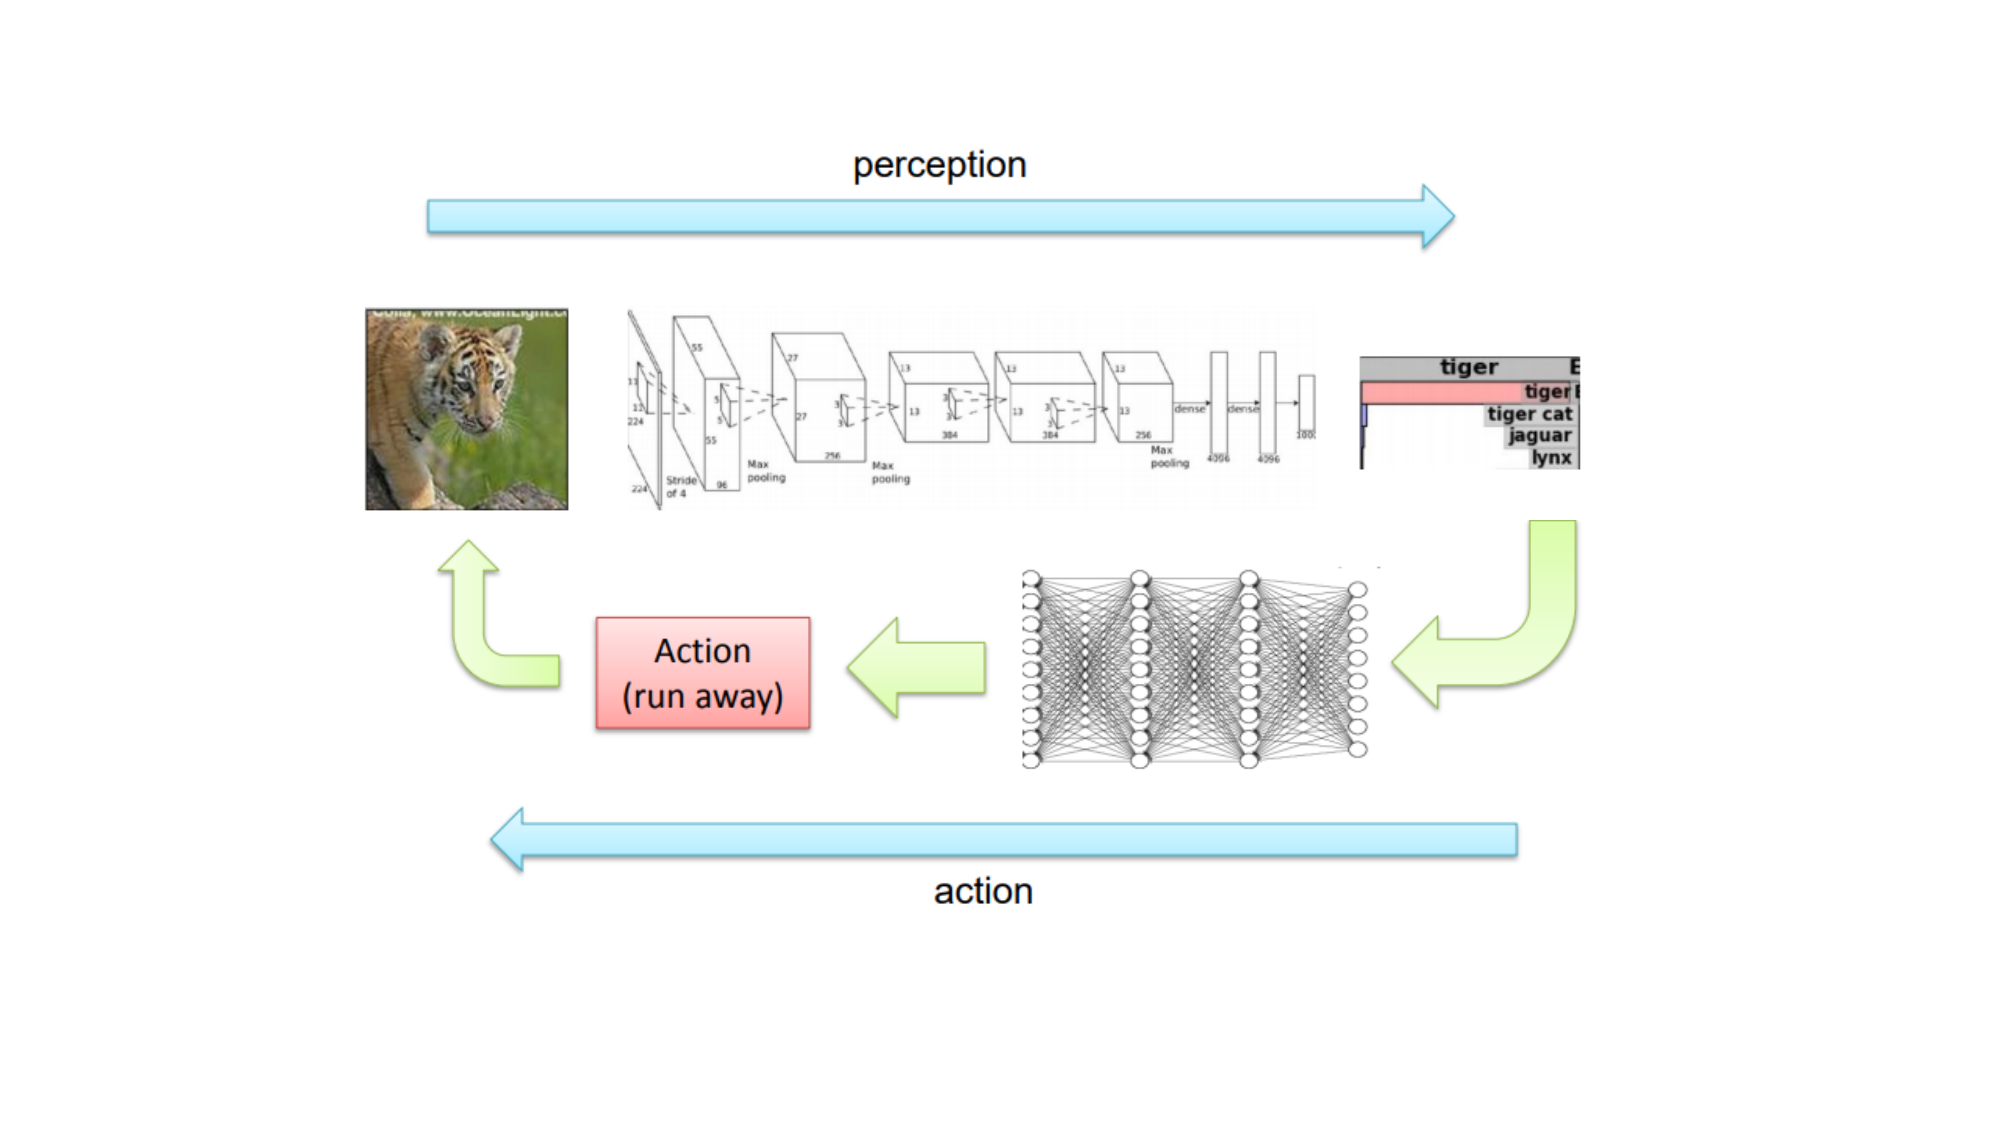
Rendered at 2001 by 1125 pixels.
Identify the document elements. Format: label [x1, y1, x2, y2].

picture [270, 66, 1657, 954]
